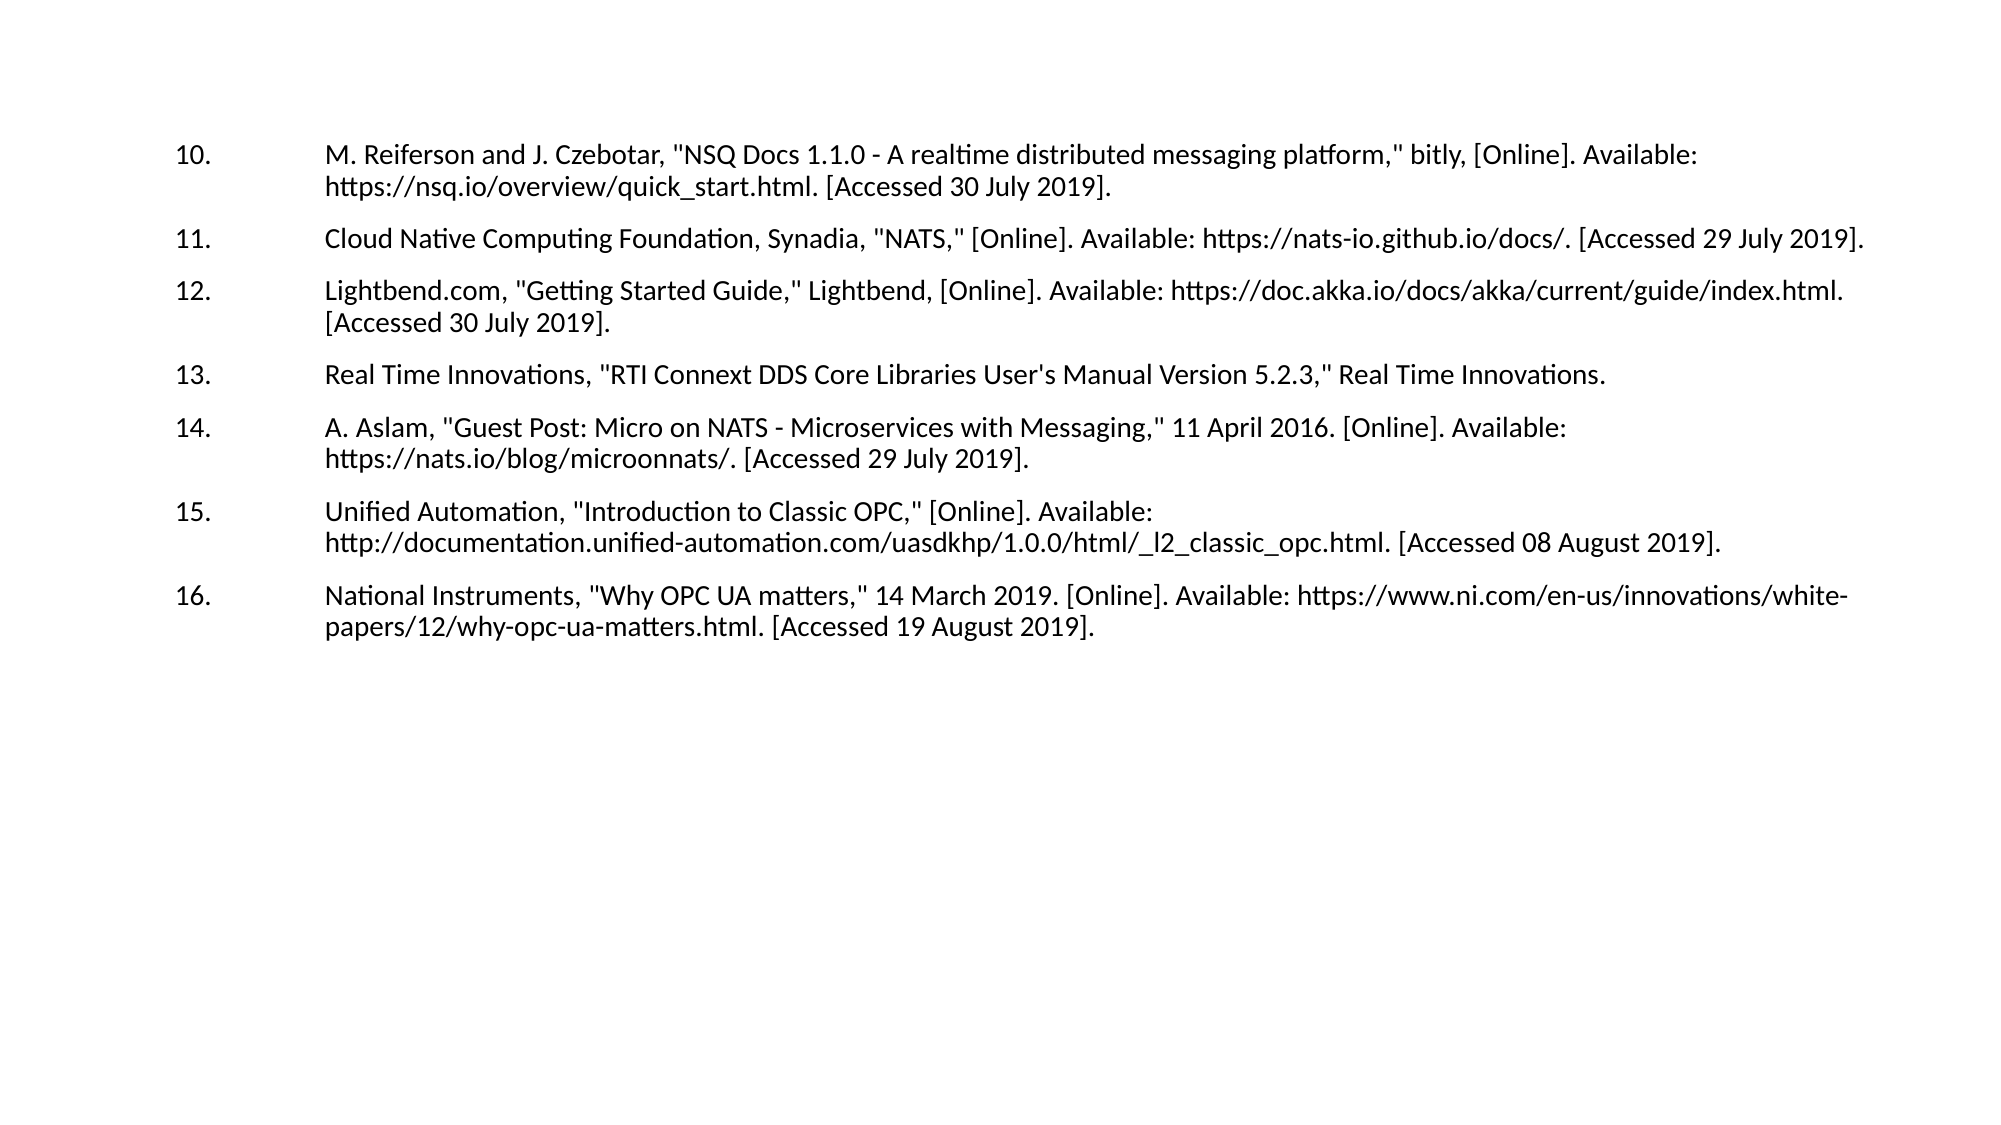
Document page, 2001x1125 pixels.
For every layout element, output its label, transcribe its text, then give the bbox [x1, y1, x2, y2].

list M. Reiferson and J. Czebotar, "NSQ Docs 1.1.0 - A realtime distributed messaging platform," bitly, [Online]. Available: https://nsq.io/overview/quick_start.html. [Accessed 30 July 2019]. Cloud Native Computing Foundation, Synadia, "NATS," [Online]. Available: https://nats-io.github.io/docs/. [Accessed 29 July 2019]. Lightbend.com, "Getting Started Guide," Lightbend, [Online]. Available: https://doc.akka.io/docs/akka/current/guide/index.html. [Accessed 30 July 2019]. Real Time Innovations, "RTI Connext DDS Core Libraries User's Manual Version 5.2.3," Real Time Innovations. A. Aslam, "Guest Post: Micro on NATS - Microservices with Messaging," 11 April 2016. [Online]. Available: https://nats.io/blog/microonnats/. [Accessed 29 July 2019]. Unified Automation, "Introduction to Classic OPC," [Online]. Available: http://documentation.unified-automation.com/uasdkhp/1.0.0/html/_l2_classic_opc.html. [Accessed 08 August 2019]. National Instruments, "Why OPC UA matters," 14 March 2019. [Online]. Available: https://www.ni.com/en-us/innovations/white-papers/12/why-opc-ua-matters.html. [Accessed 19 August 2019]. [160, 131, 1886, 846]
